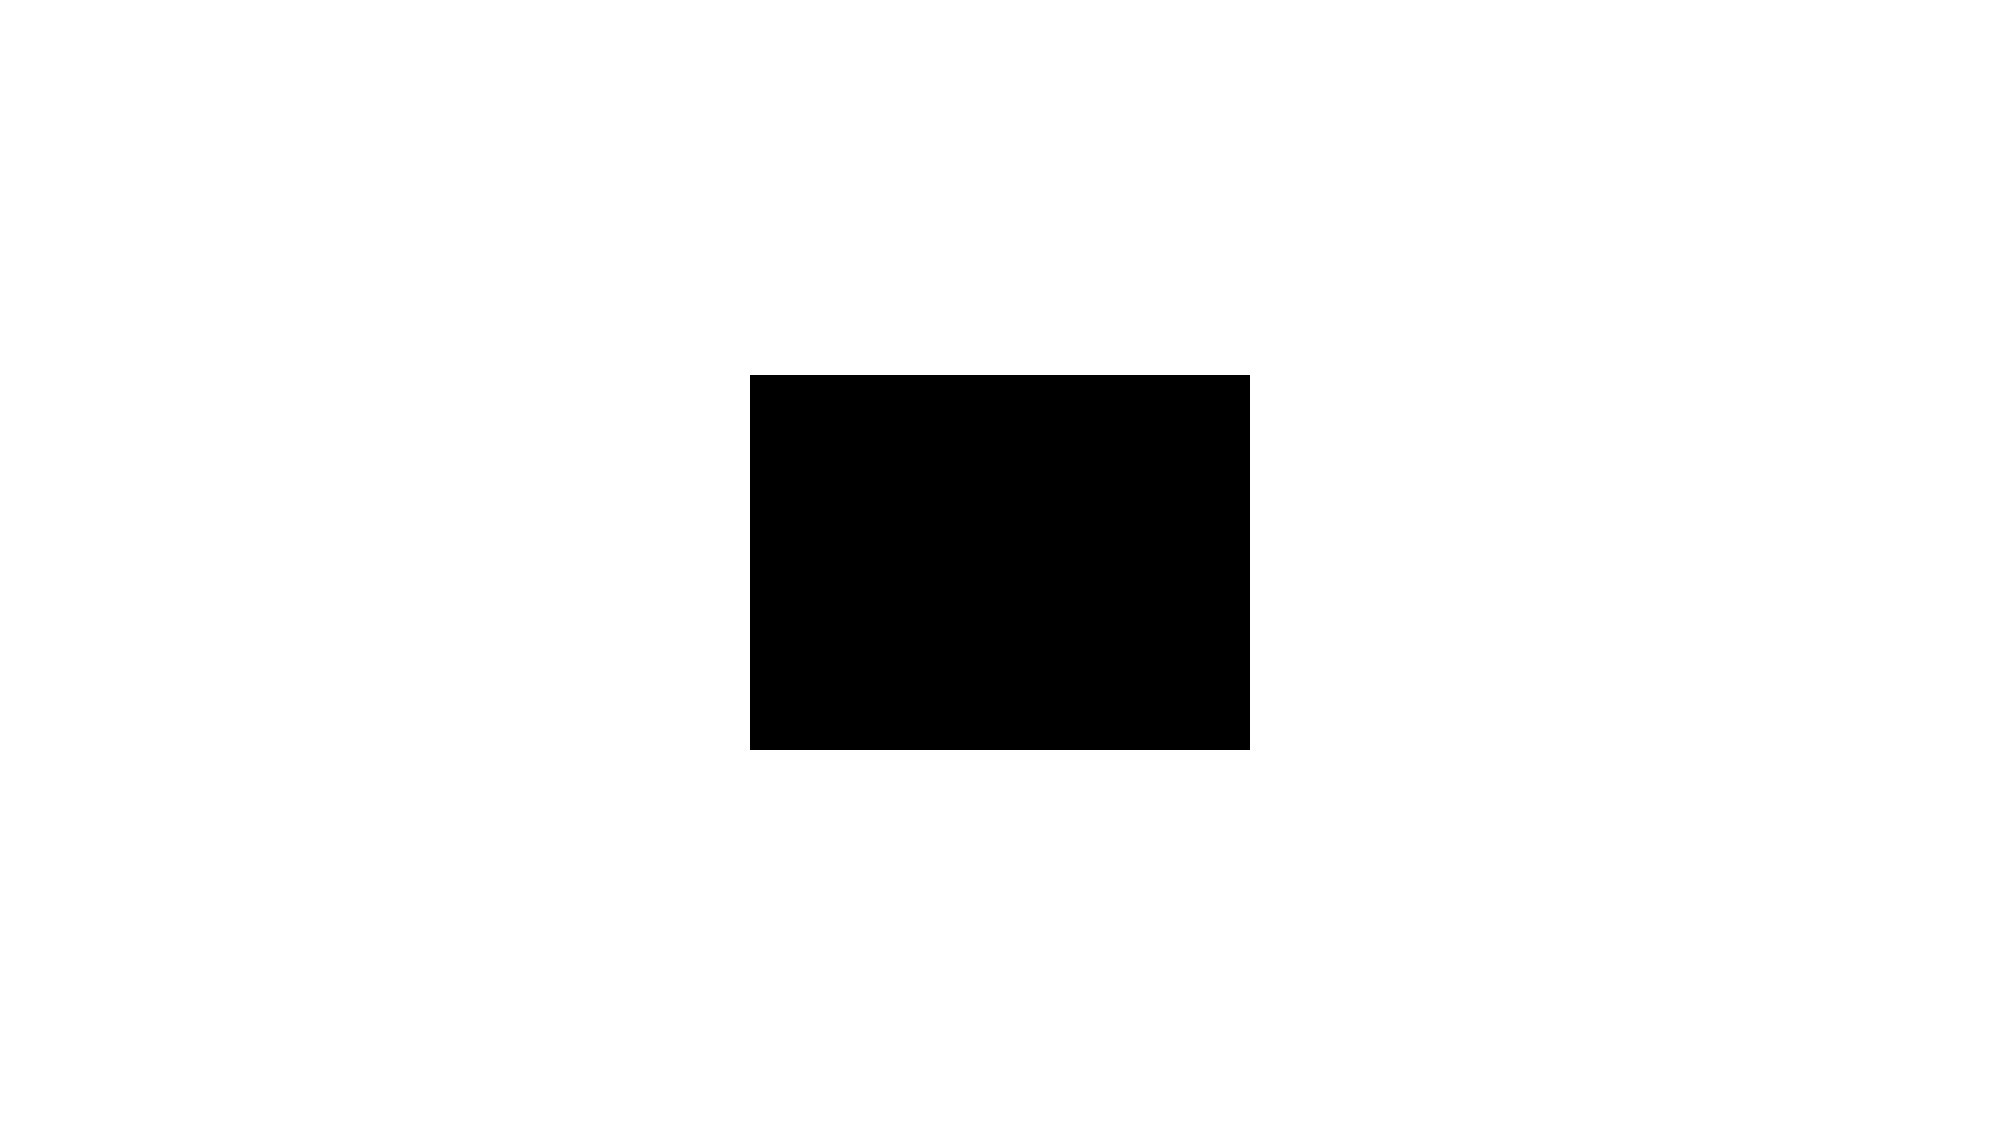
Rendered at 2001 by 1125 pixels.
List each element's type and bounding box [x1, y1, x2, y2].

text_box [749, 374, 1250, 750]
